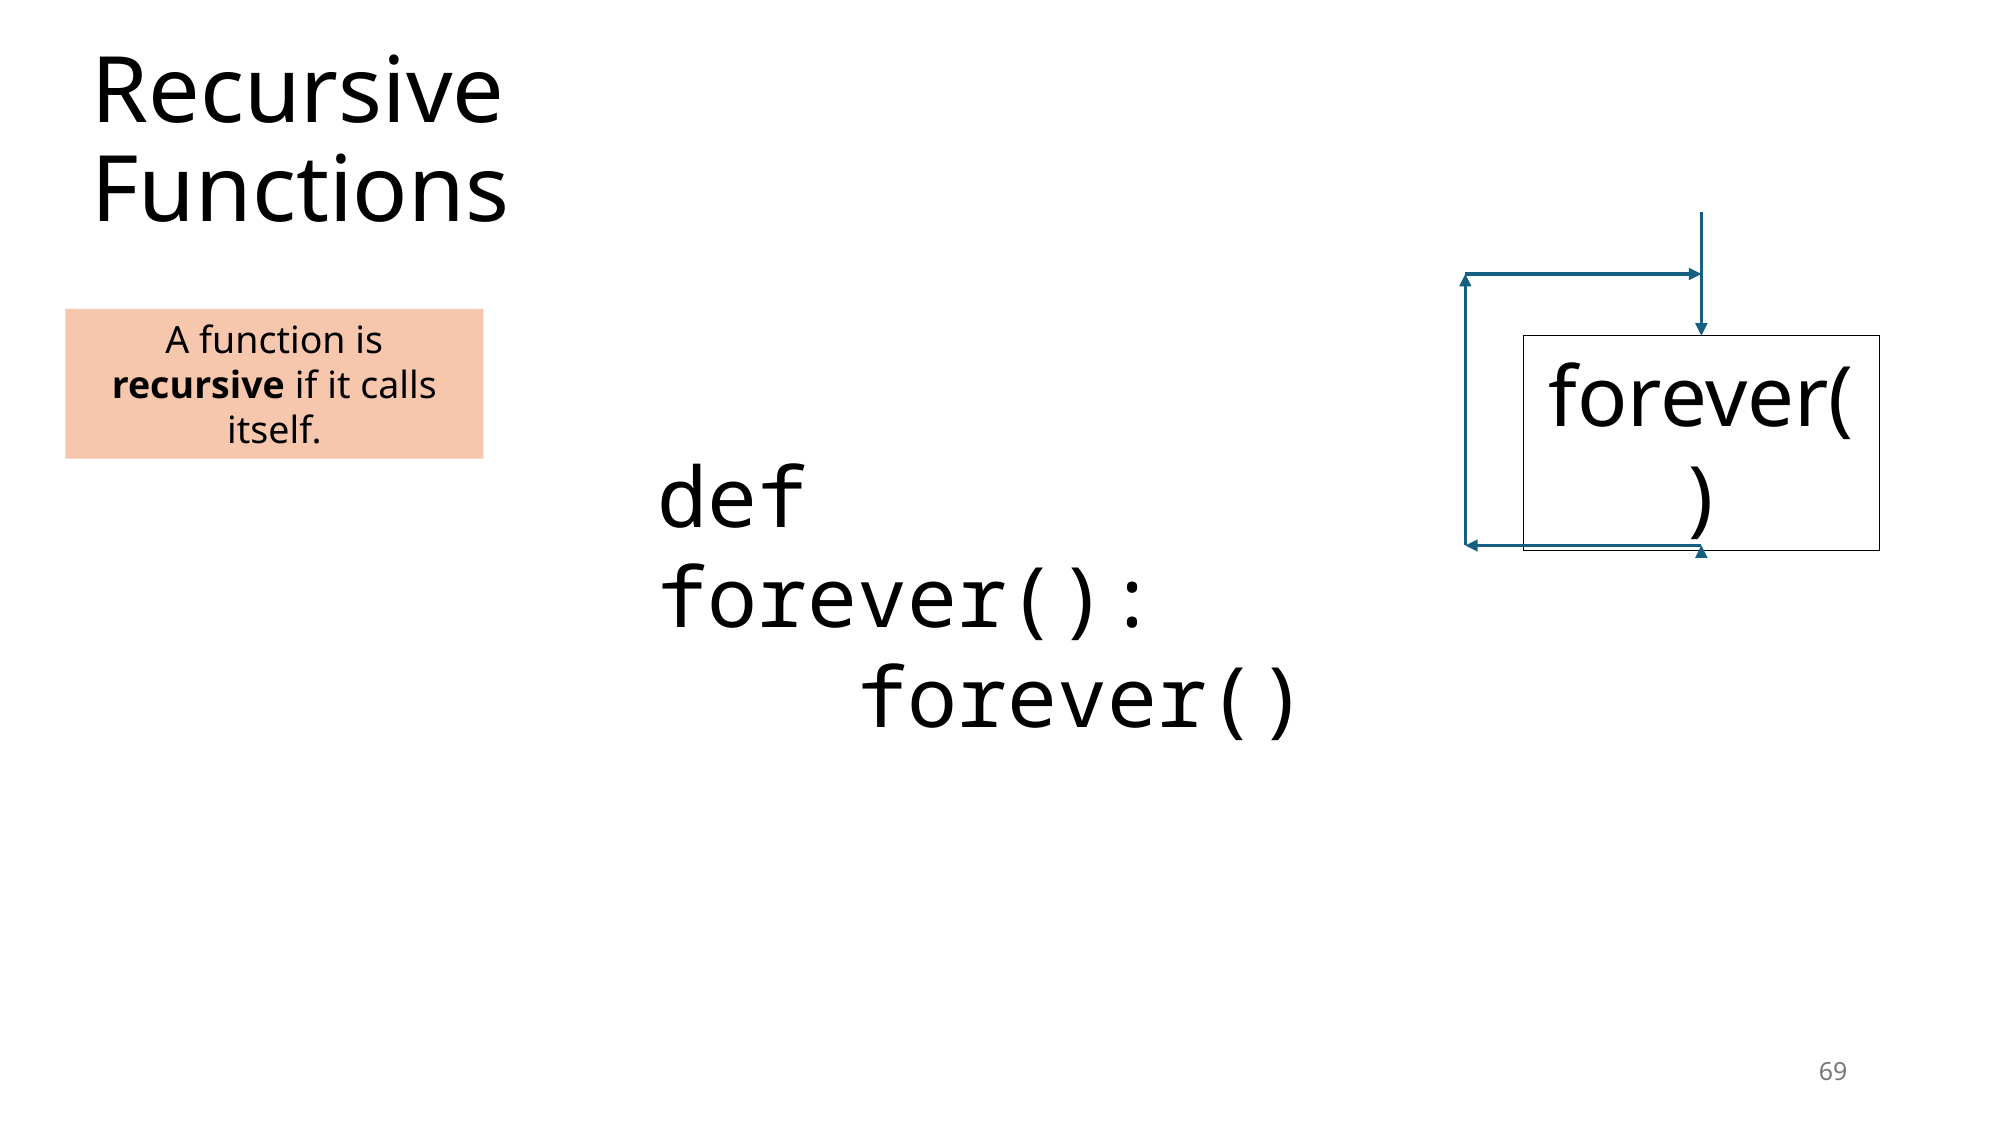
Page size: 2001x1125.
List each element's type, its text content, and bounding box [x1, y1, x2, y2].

text_box forever() [1523, 335, 1880, 551]
slide_number 69 [1412, 1042, 1863, 1103]
text_box A function is recursive if it calls itself. [65, 308, 484, 459]
text_box def forever(): forever() [642, 436, 1352, 752]
title Recursive Functions [76, 33, 644, 251]
